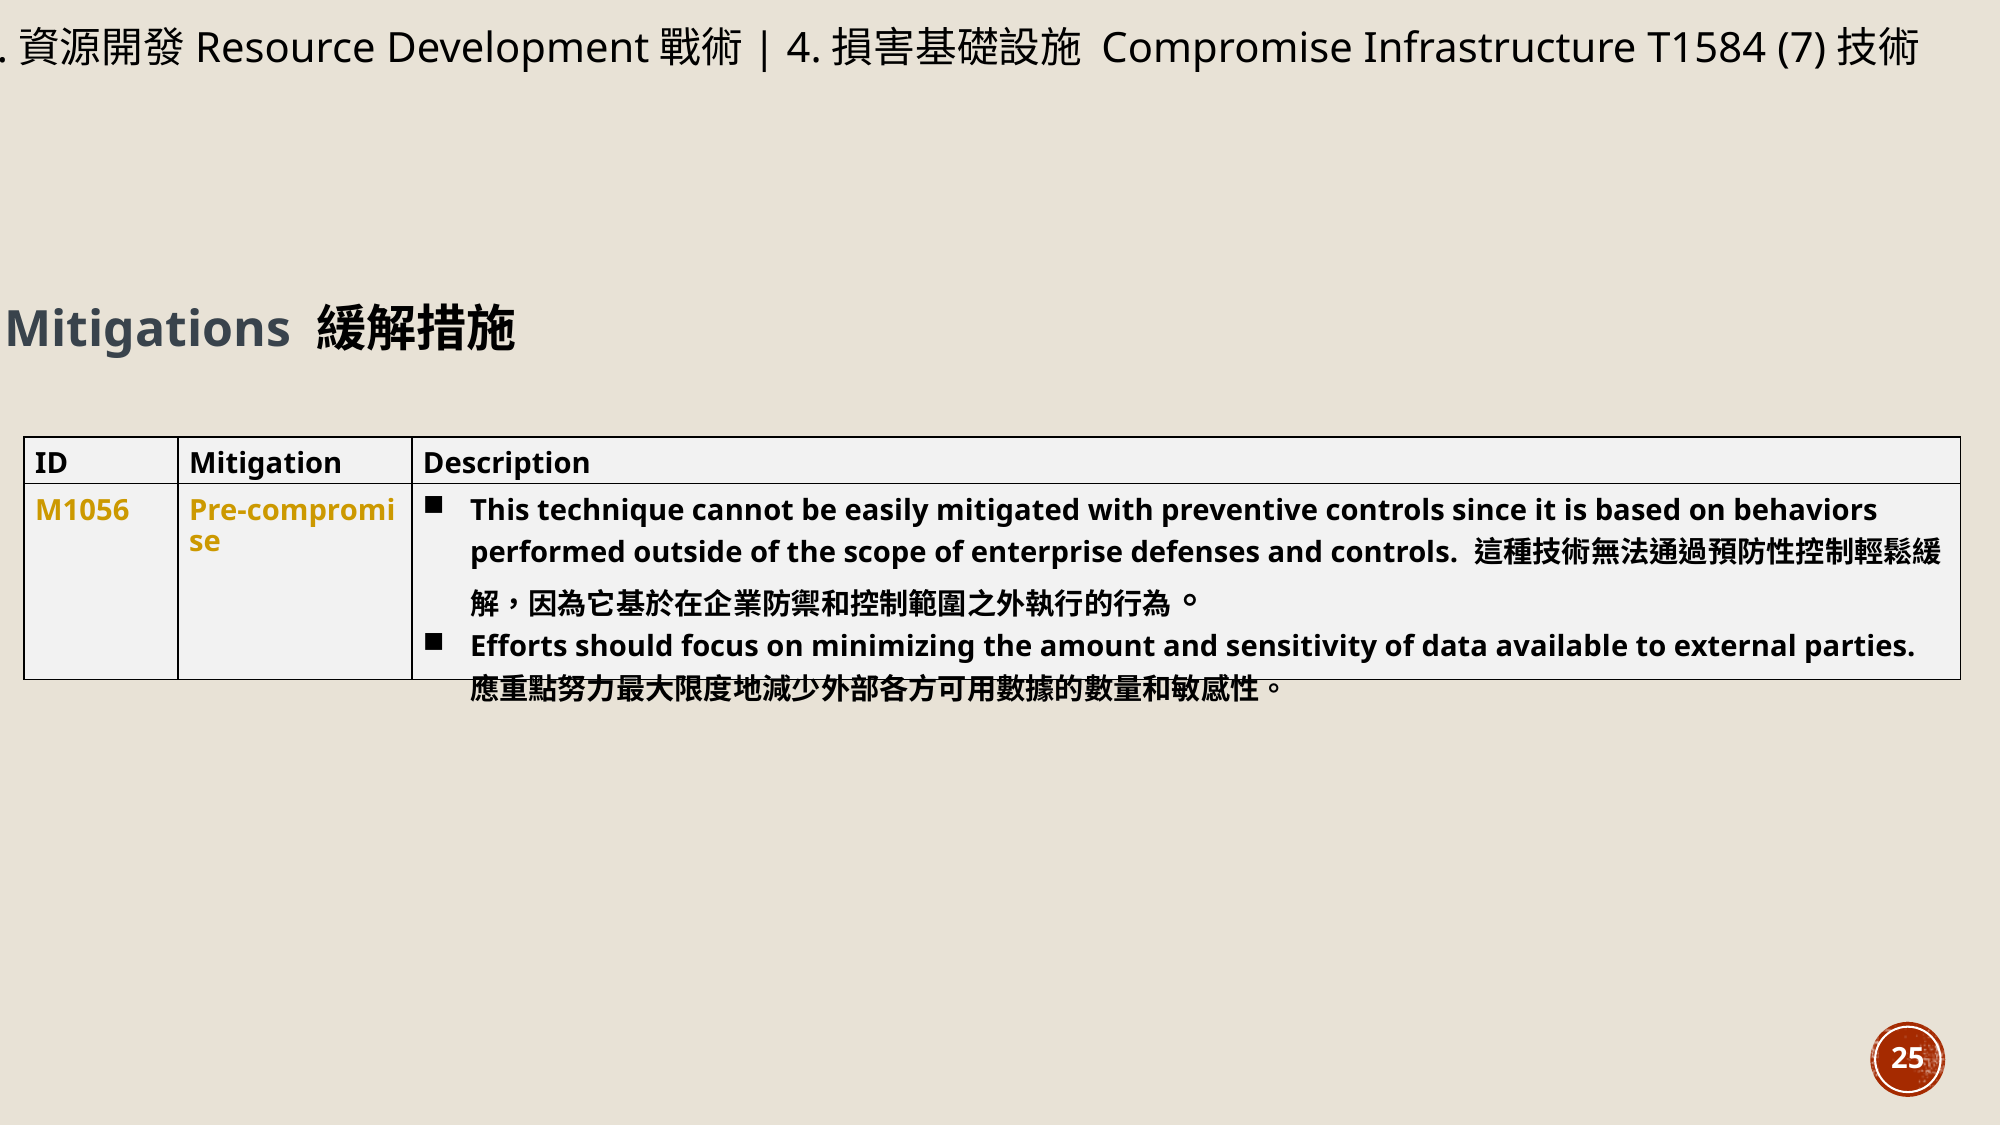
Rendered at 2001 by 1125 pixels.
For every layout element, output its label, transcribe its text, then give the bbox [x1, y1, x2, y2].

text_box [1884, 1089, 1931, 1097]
table_cell This technique cannot be easily mitigated with preventive controls since it is based on behaviors performed outside of the scope of enterprise defenses and controls. 這種技術無法通過預防性控制輕鬆緩解，因為它基於在企業防禦和控制範圍之外執行的行為。 Efforts should focus on minimizing the amount and sensitivity of data available to external parties.應重點努力最大限度地減少外部各方可用數據的數量和敏感性。 [413, 484, 1960, 679]
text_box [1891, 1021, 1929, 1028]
table_cell Pre-compromise [179, 484, 411, 679]
table_cell M1056 [25, 484, 177, 679]
table_header ID [25, 438, 177, 483]
table_header Description [413, 438, 1960, 483]
slide_number 25 [1855, 1028, 1961, 1089]
text_box Mitigations 緩解措施 [0, 289, 532, 364]
text_box 2.資源開發Resource Development戰術| 4.損害基礎設施 Compromise Infrastructure T1584 (7)技術 [0, 13, 1935, 79]
table_header Mitigation [179, 438, 411, 483]
